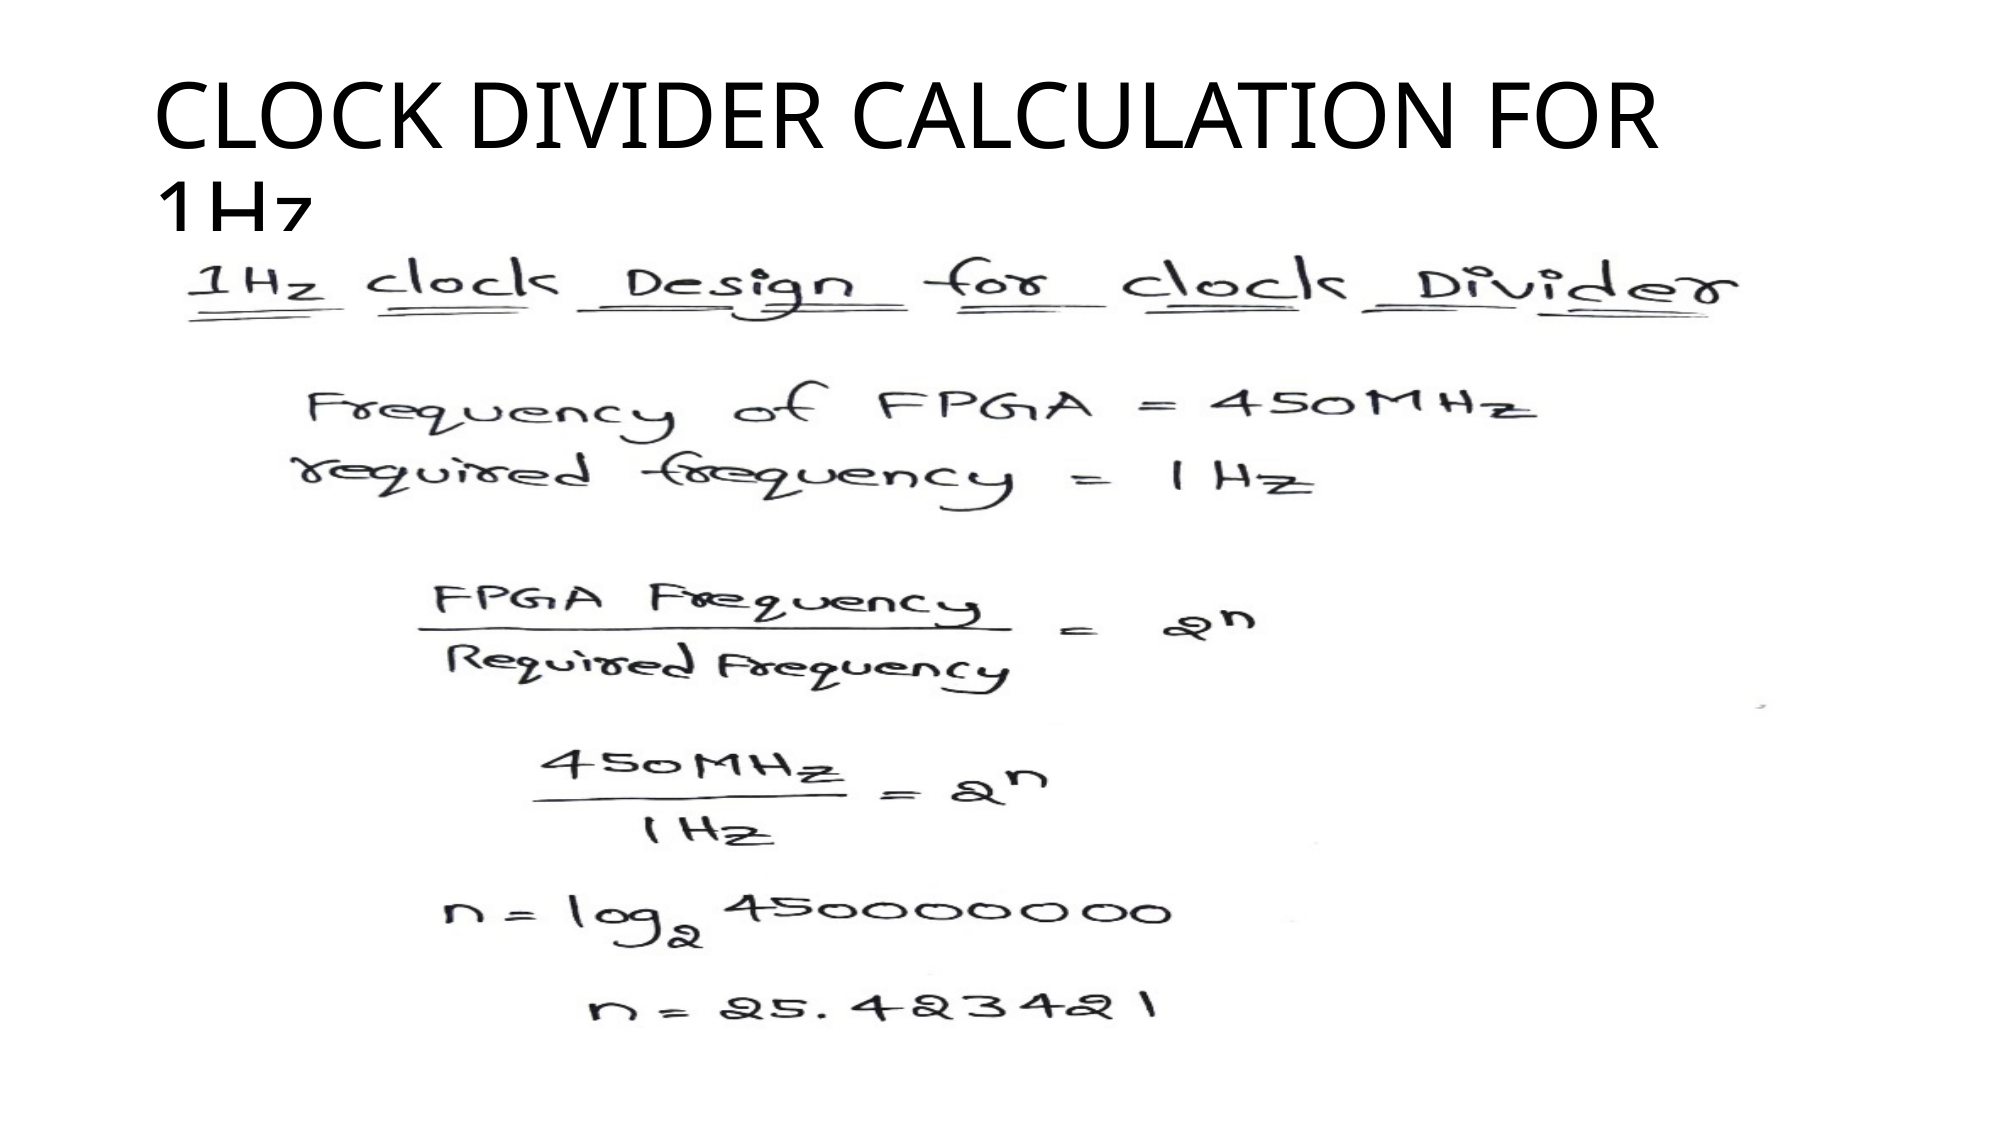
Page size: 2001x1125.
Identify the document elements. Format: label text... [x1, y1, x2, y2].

title CLOCK DIVIDER CALCULATION FOR 1Hz [137, 59, 1863, 278]
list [170, 231, 1775, 1066]
